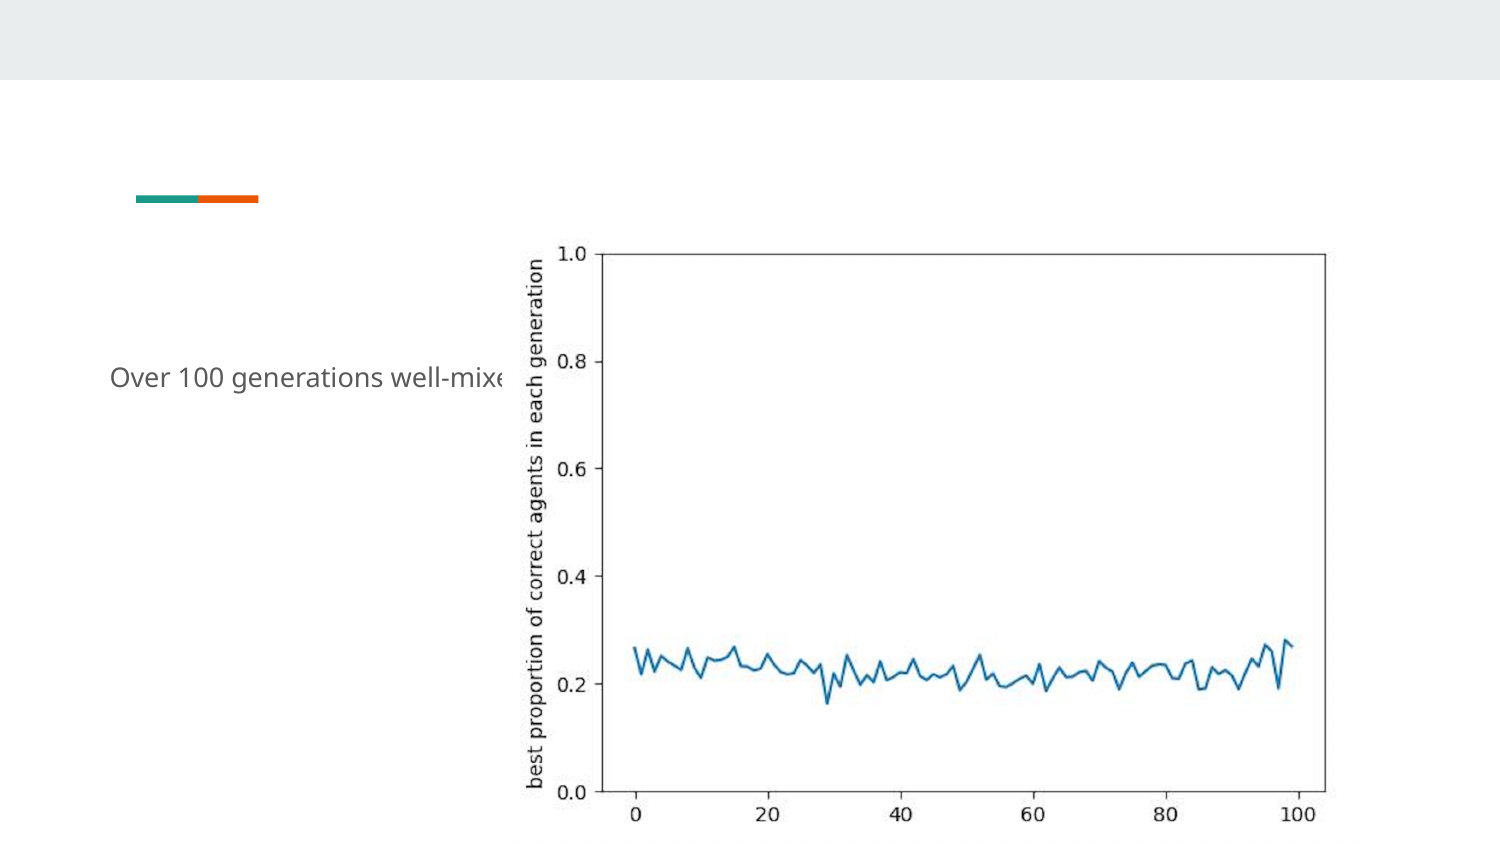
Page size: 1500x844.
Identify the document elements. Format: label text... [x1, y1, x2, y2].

picture [502, 224, 1360, 844]
list Over 100 generations well-mixed [94, 340, 502, 713]
